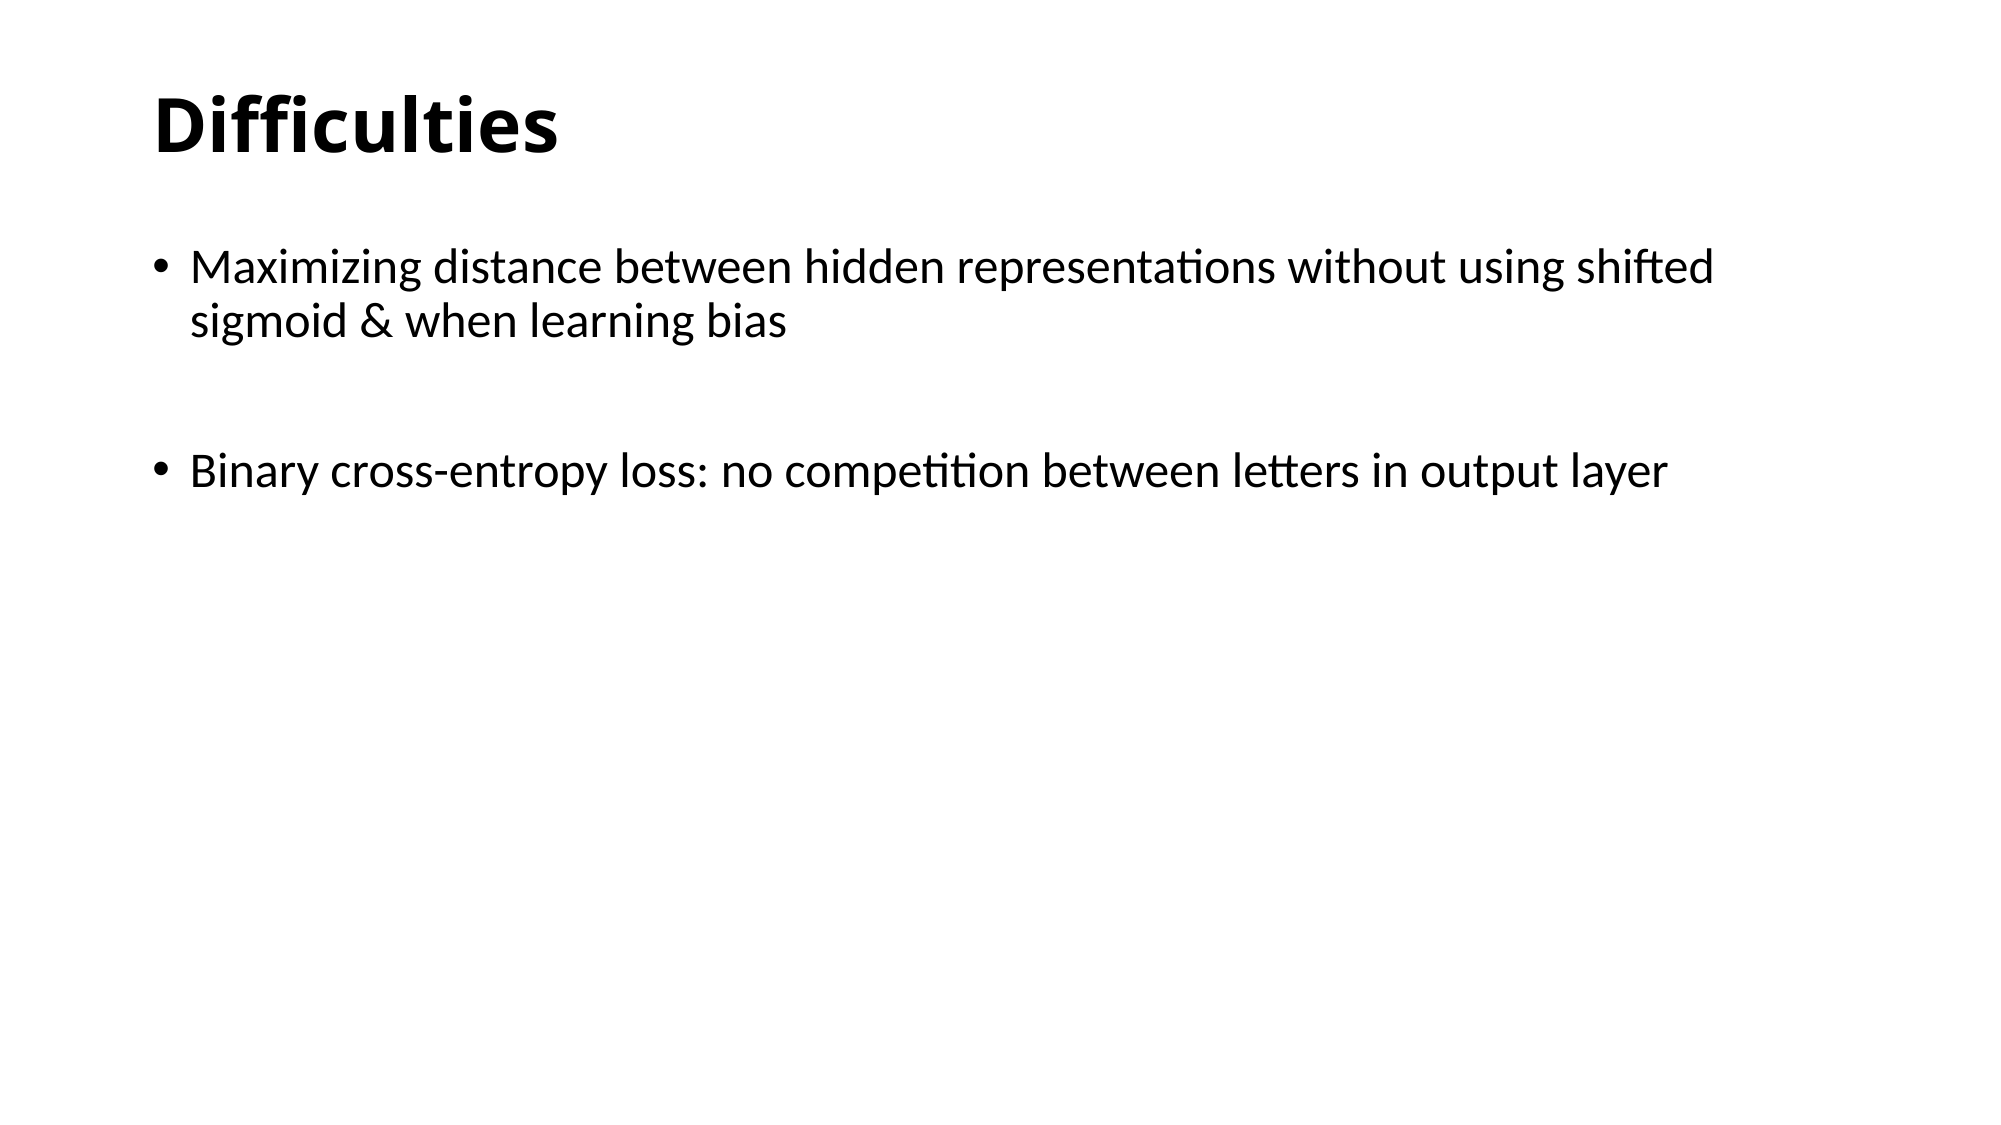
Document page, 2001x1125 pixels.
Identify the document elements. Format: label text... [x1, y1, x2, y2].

list Maximizing distance between hidden representations without using shifted sigmoid & when learning bias Binary cross-entropy loss: no competition between letters in output layer [137, 233, 1863, 948]
title Difficulties [137, 59, 1863, 197]
